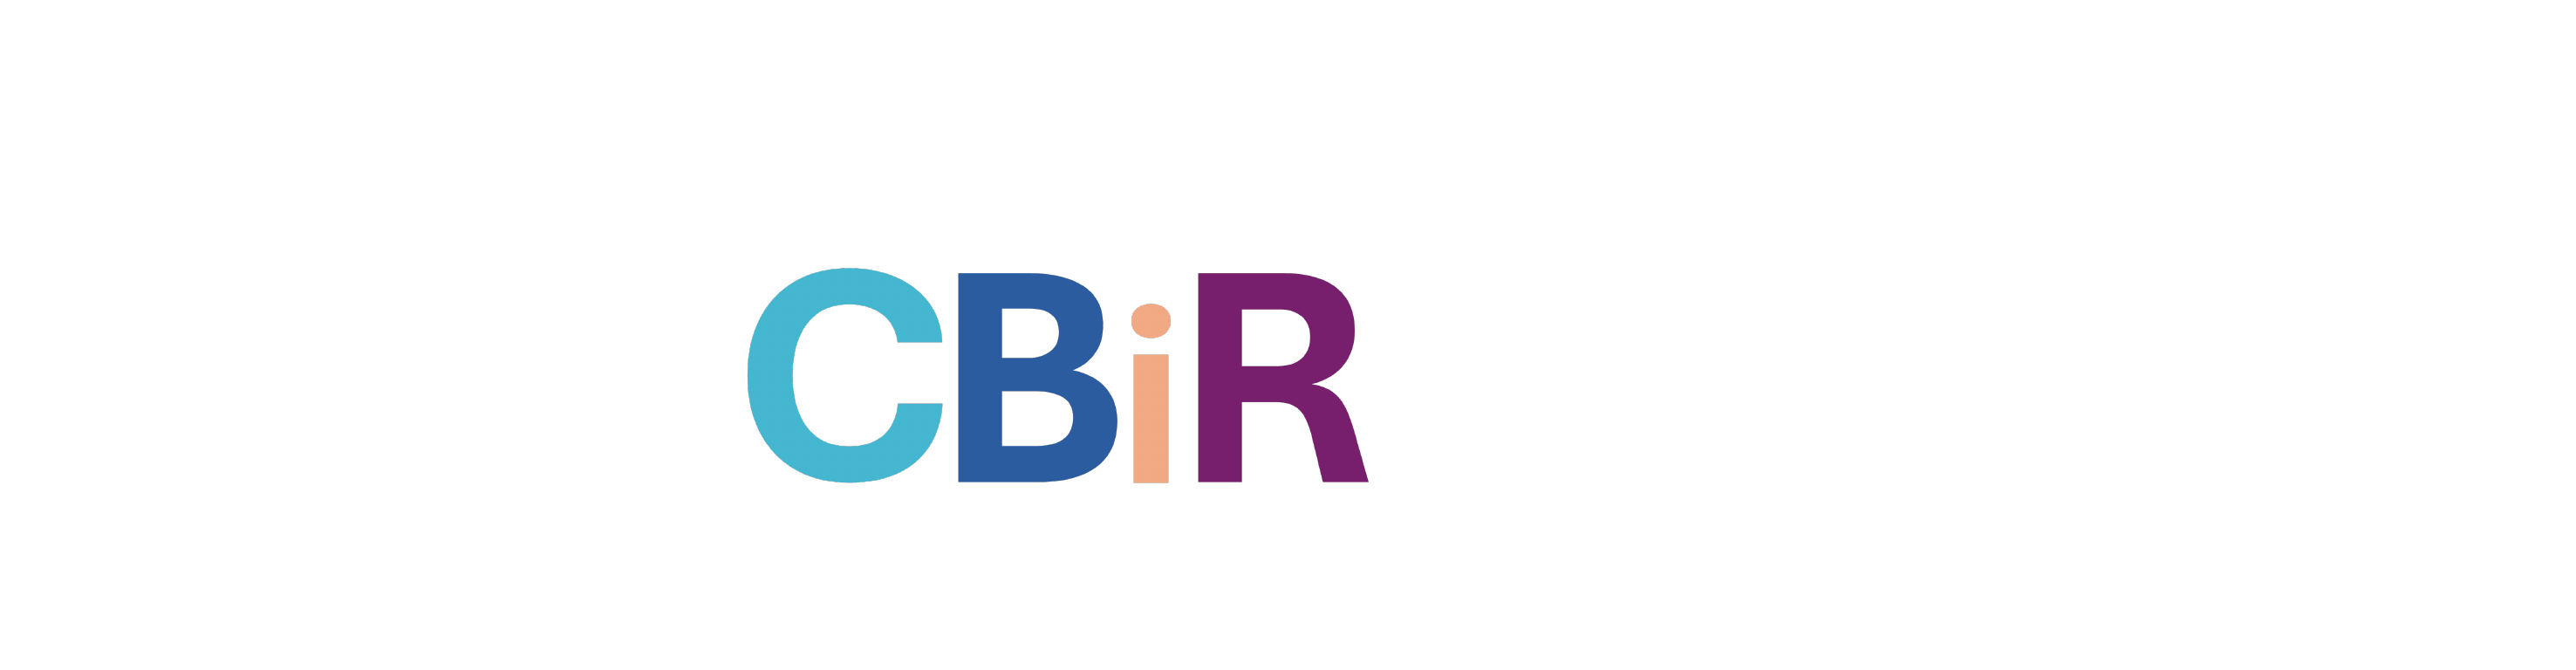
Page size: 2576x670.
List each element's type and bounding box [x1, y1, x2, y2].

picture [541, 251, 1566, 502]
